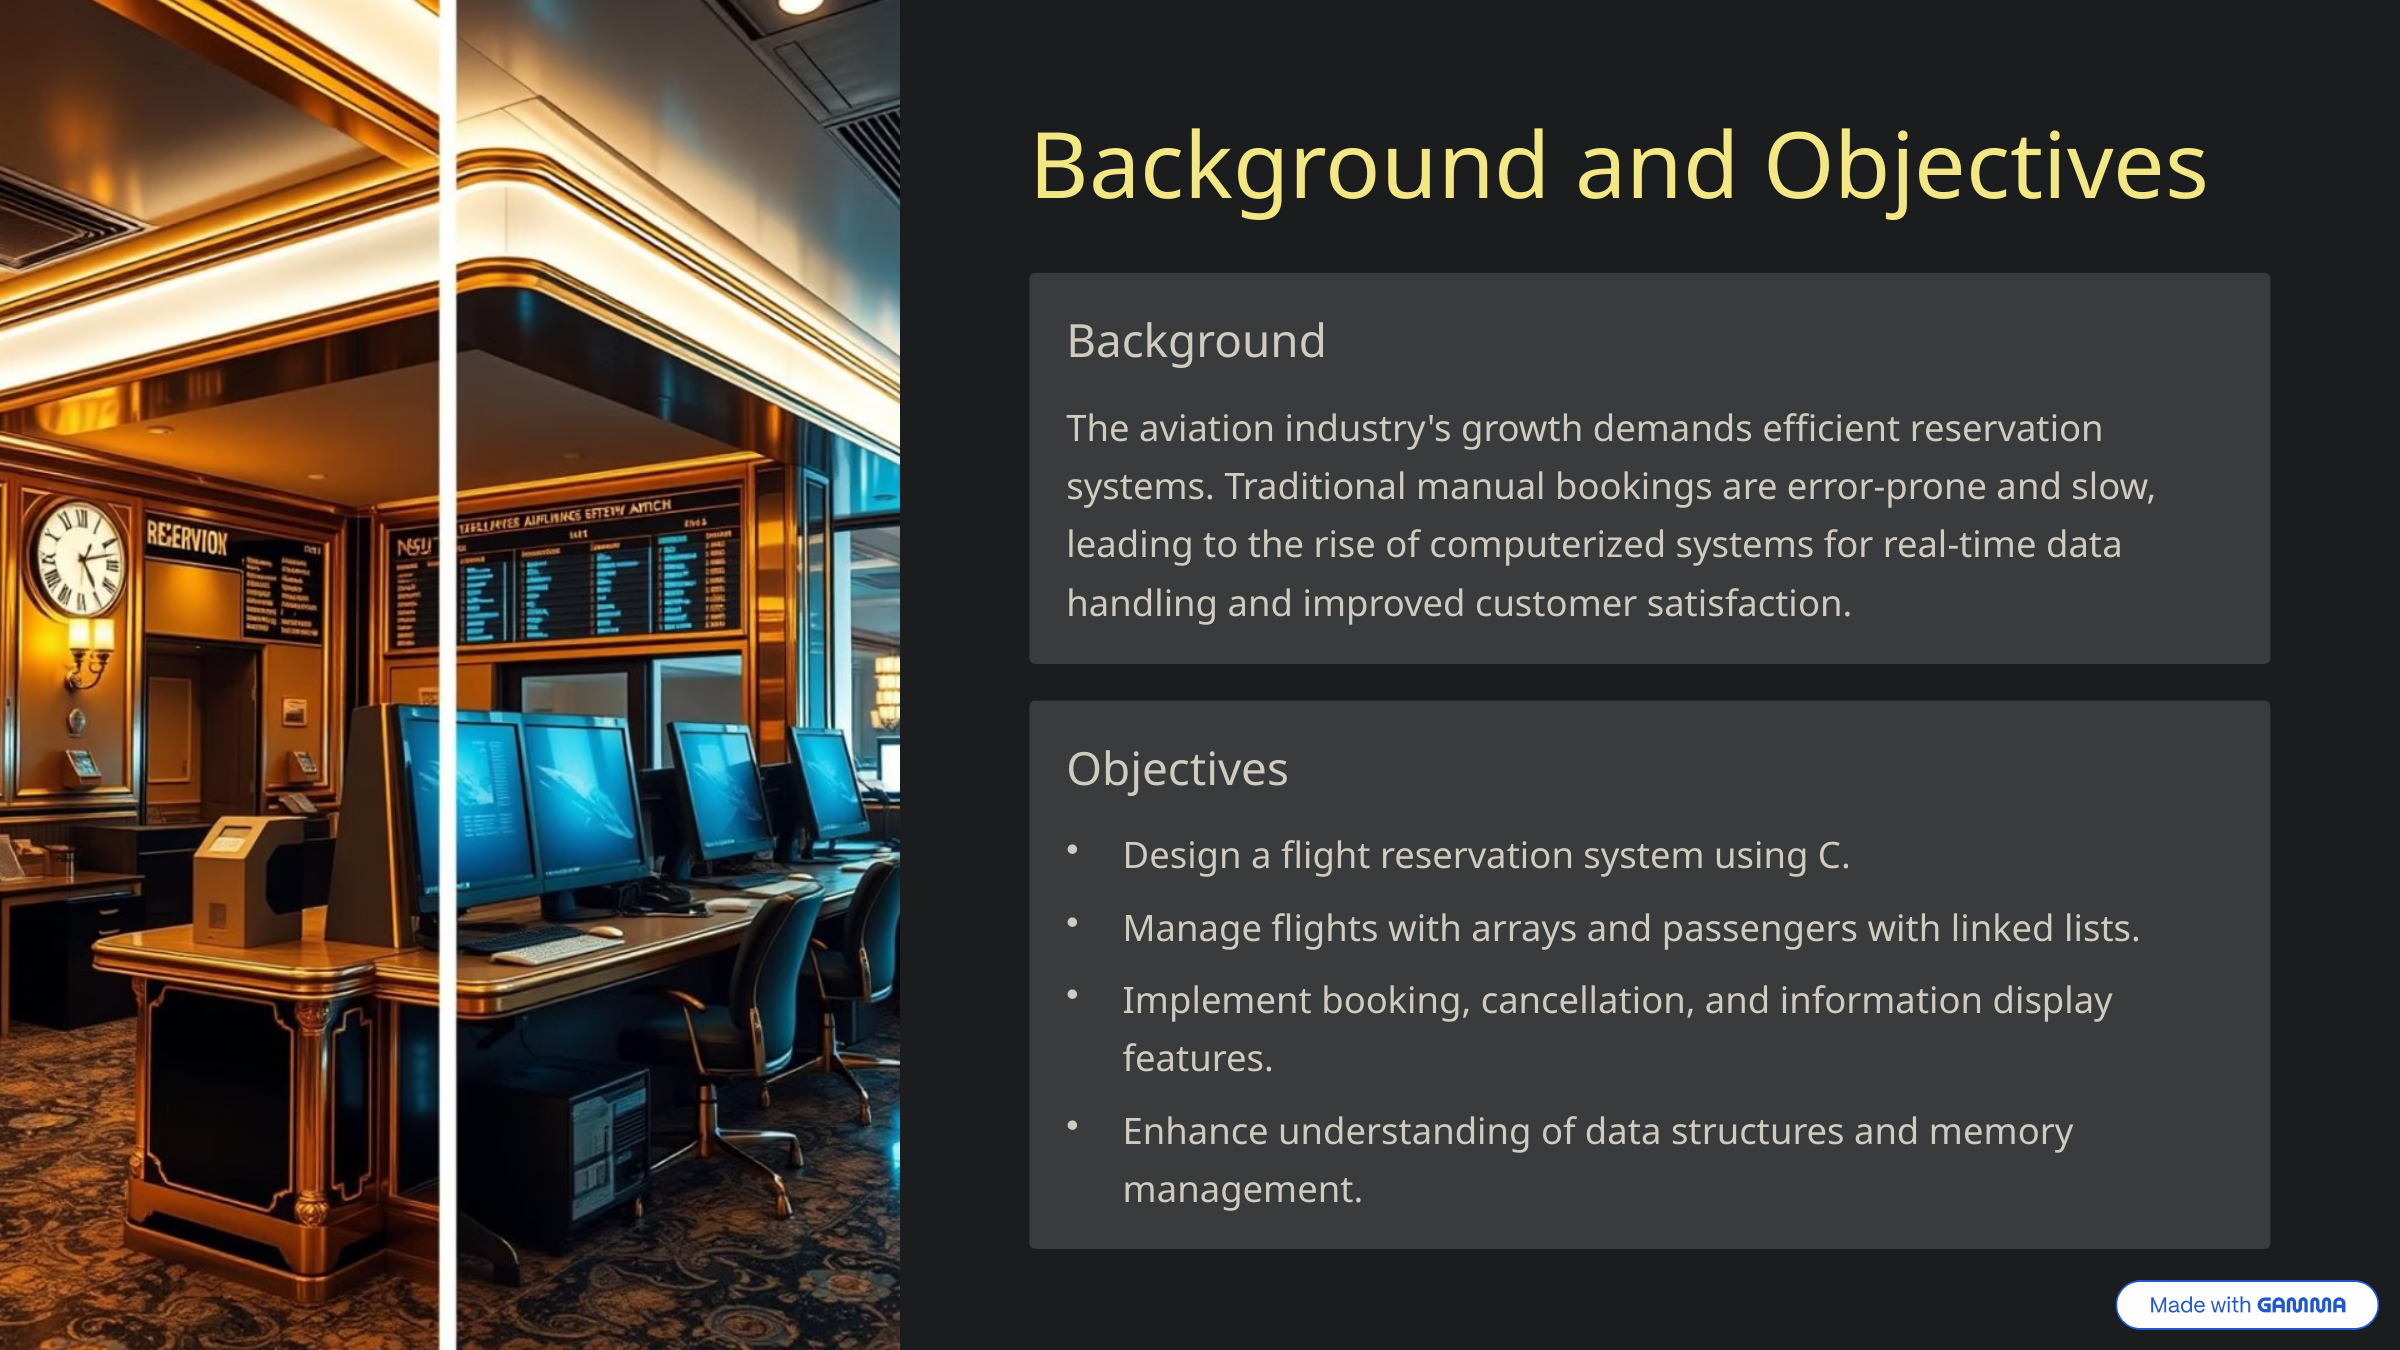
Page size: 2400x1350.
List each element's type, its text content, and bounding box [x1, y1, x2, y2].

text_box [1029, 272, 2271, 664]
text_box Manage flights with arrays and passengers with linked lists. [1066, 889, 2234, 950]
text_box Background [1066, 309, 1529, 368]
picture [2106, 1271, 2389, 1339]
text_box Background and Objectives [1029, 101, 2260, 218]
text_box Implement booking, cancellation, and information display features. [1066, 962, 2234, 1081]
picture [0, 0, 900, 1350]
text_box Objectives [1066, 737, 1529, 796]
text_box Enhance understanding of data structures and memory management. [1066, 1093, 2234, 1212]
text_box [1029, 700, 2271, 1249]
text_box The aviation industry's growth demands efficient reservation systems. Traditional manual bookings are error-prone and slow, leading to the rise of computerized systems for real-time data handling and improved customer satisfaction. [1066, 389, 2234, 627]
text_box Design a flight reservation system using C. [1066, 817, 2234, 877]
